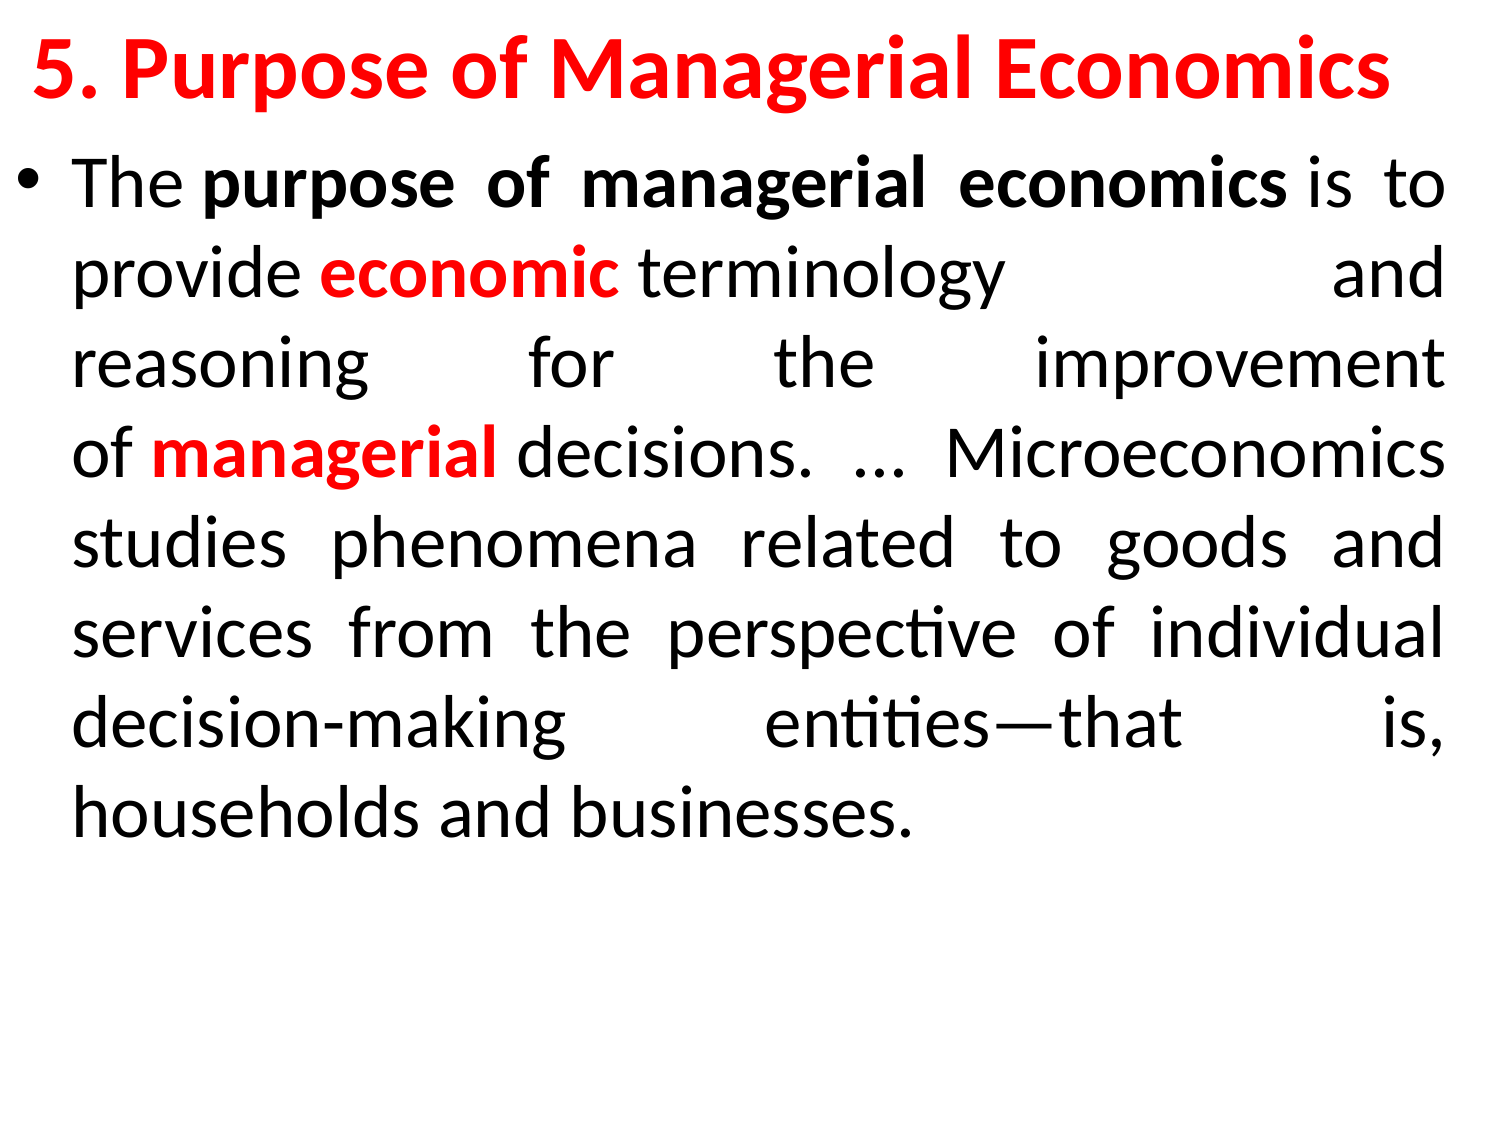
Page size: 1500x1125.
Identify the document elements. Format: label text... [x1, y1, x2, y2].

title 5. Purpose of Managerial Economics [0, 0, 1425, 125]
list The purpose of managerial economics is to provide economic terminology and reasoning for the improvement of managerial decisions. ... Microeconomics studies phenomena related to goods and services from the perspective of individual decision-making entities—that is, households and businesses. [0, 125, 1463, 1125]
